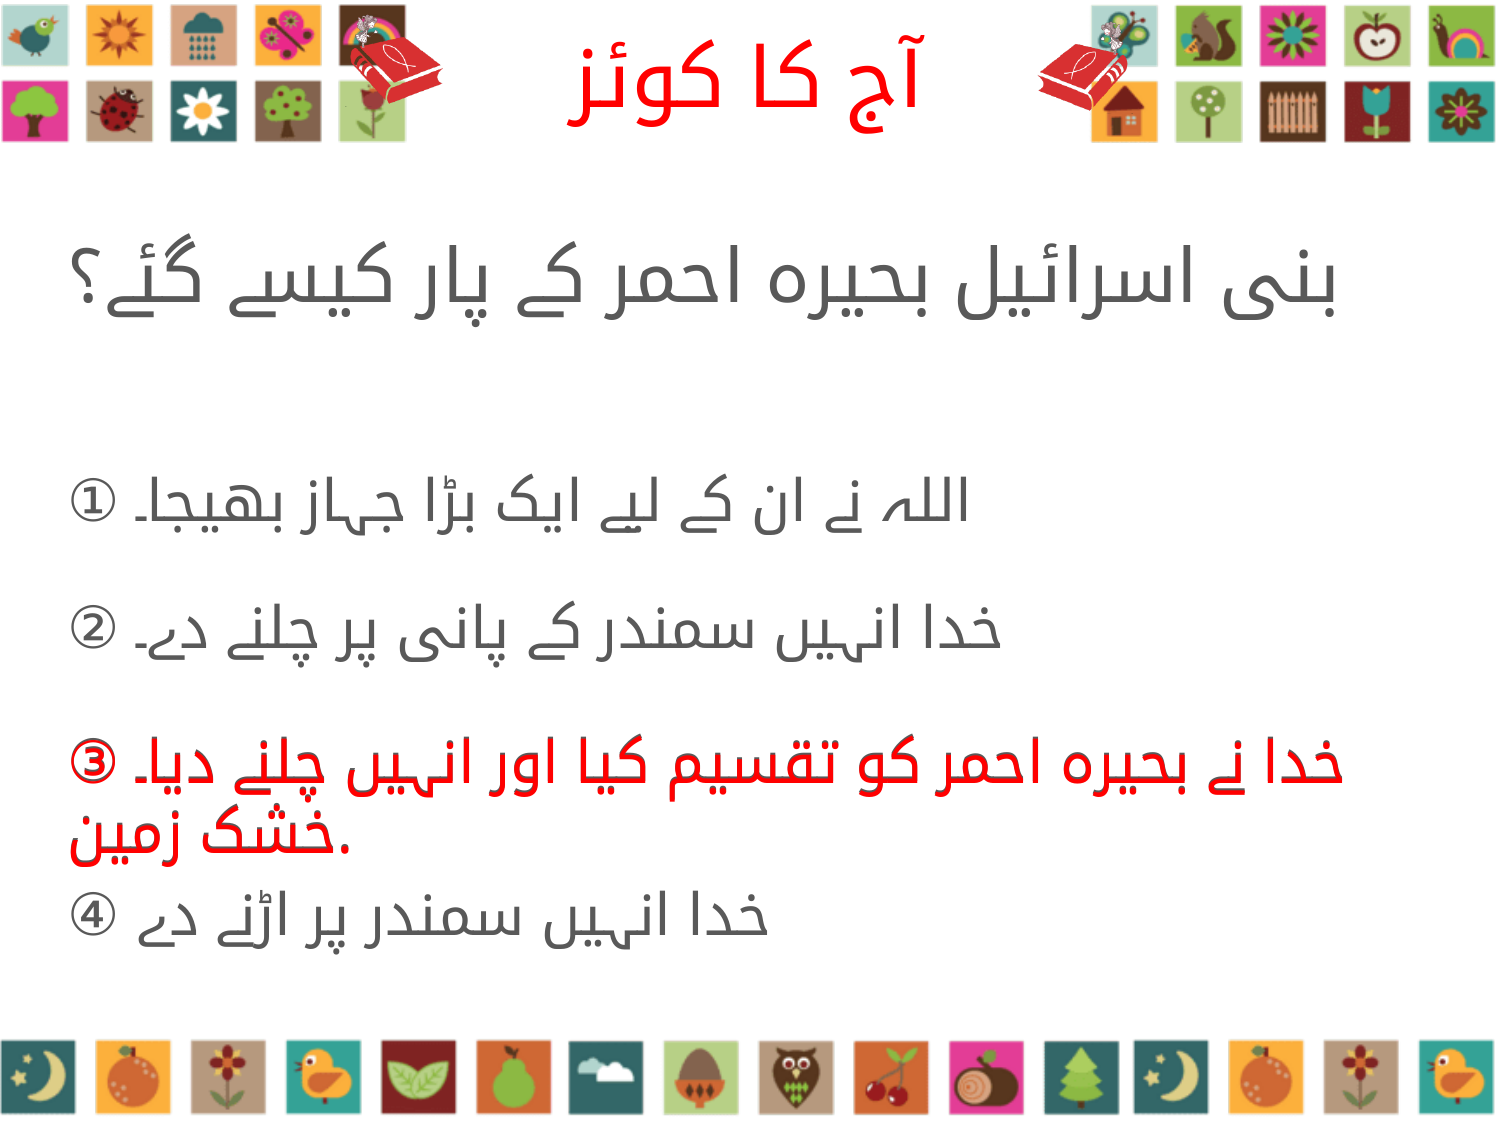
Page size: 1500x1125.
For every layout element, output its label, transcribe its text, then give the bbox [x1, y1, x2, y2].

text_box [0, 1028, 1500, 1118]
text_box بنی اسرائیل بحیرہ احمر کے پار کیسے گئے؟ [53, 219, 1436, 325]
picture [0, 0, 475, 150]
picture [1005, 3, 1500, 150]
text_box ② خدا انہیں سمندر کے پانی پر چلنے دے۔ [53, 582, 1436, 668]
text_box ④ خدا انہیں سمندر پر اڑنے دے [53, 873, 1483, 955]
text_box ③ خدا نے بحیرہ احمر کو تقسیم کیا اور انہیں چلنے دیا۔ خشک زمین. [53, 717, 1483, 873]
text_box آج کا کوئز [425, 16, 1078, 131]
text_box ① اللہ نے ان کے لیے ایک بڑا جہاز بھیجا۔ [53, 456, 1436, 541]
